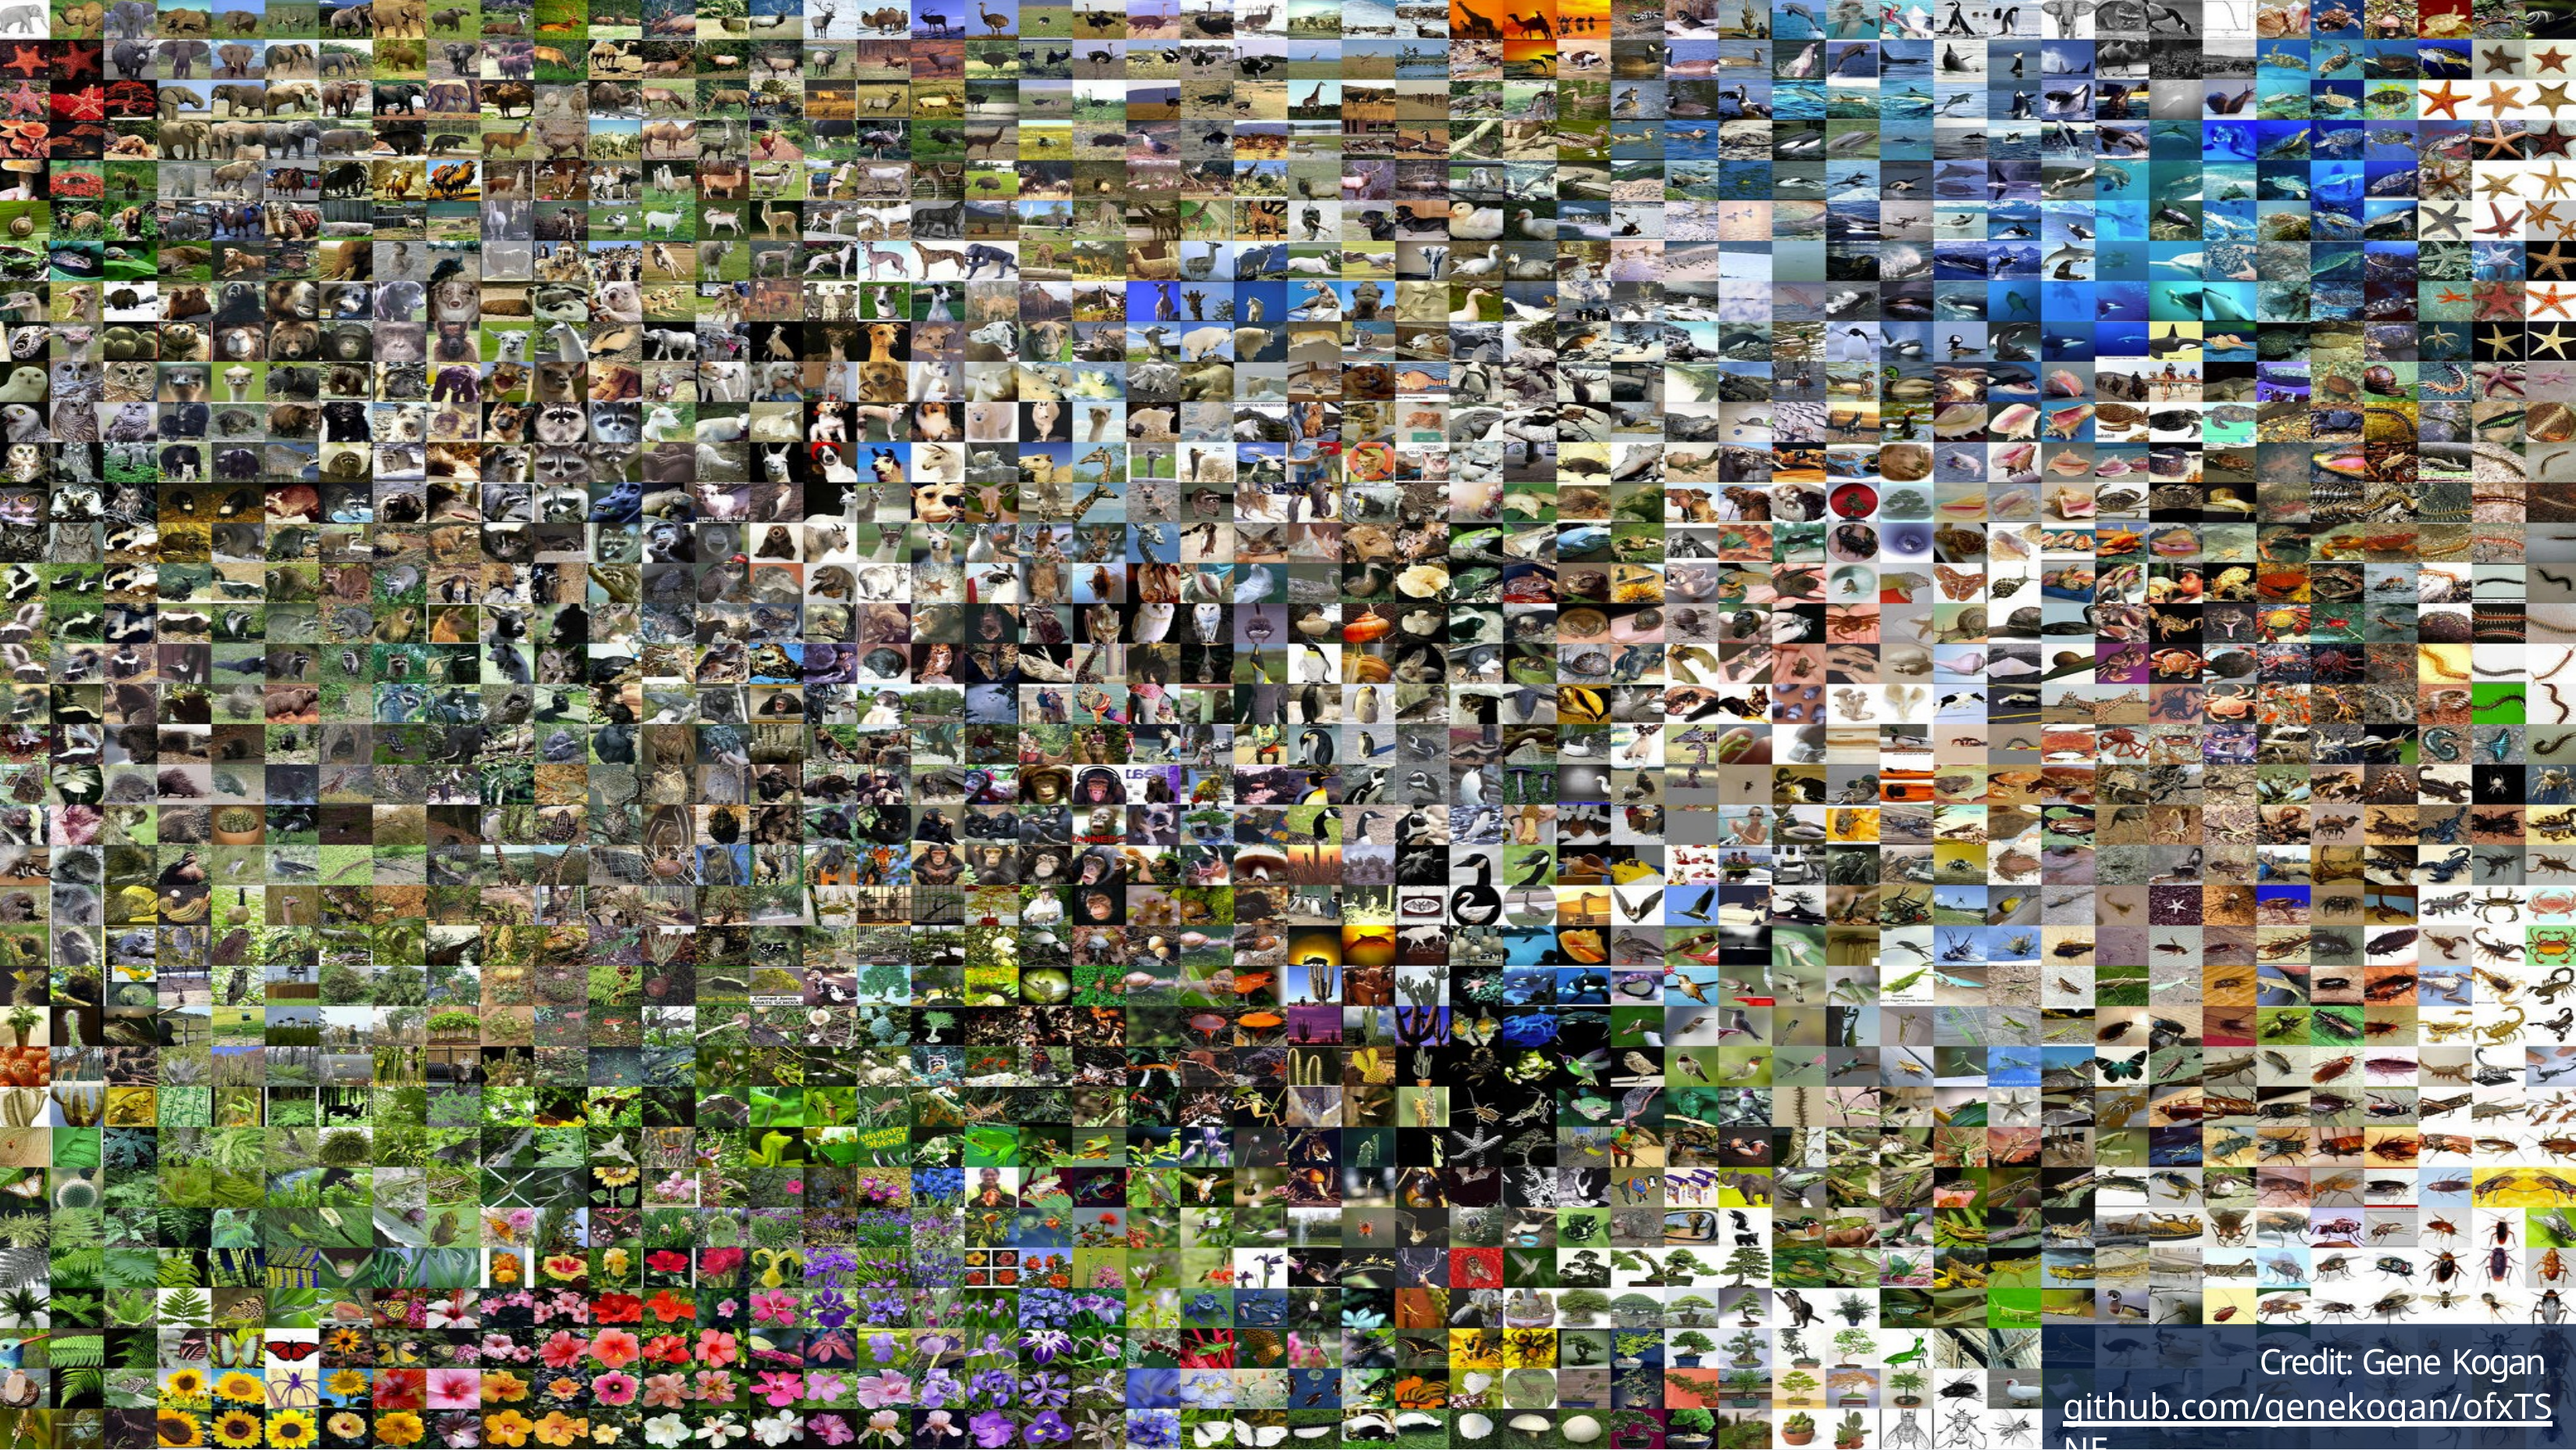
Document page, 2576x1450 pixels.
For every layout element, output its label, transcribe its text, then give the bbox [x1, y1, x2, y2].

text_box [0, 0, 2576, 1450]
text_box Credit: Gene Kogan github.com/genekogan/ofxTSNE [2061, 1336, 2566, 1450]
text_box [2042, 1323, 2576, 1449]
